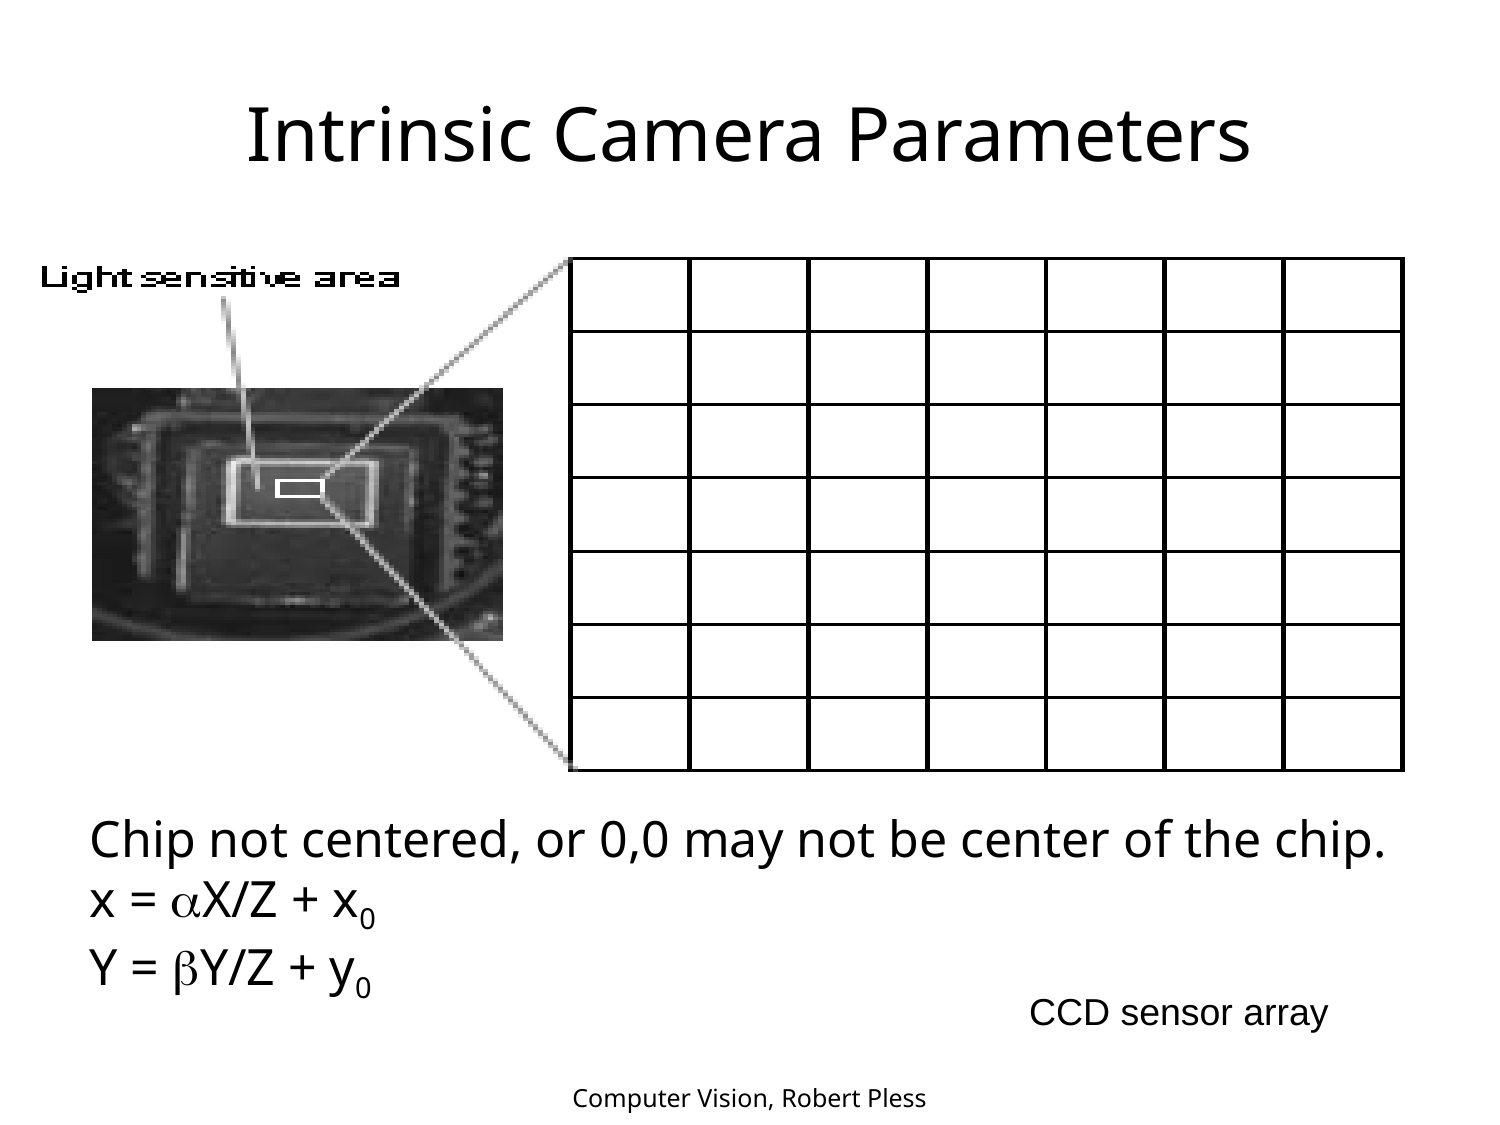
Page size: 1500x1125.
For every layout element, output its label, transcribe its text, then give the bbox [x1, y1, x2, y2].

title Intrinsic Camera Parameters [112, 37, 1388, 198]
picture [28, 199, 1500, 831]
text_box Chip not centered, or 0,0 may not be center of the chip. x = aX/Z + x0 Y = bY/Z + y0 [74, 840, 1425, 1012]
text_box CCD sensor array [1014, 1012, 1344, 1041]
footer Computer Vision, Robert Pless [0, 1074, 1500, 1125]
